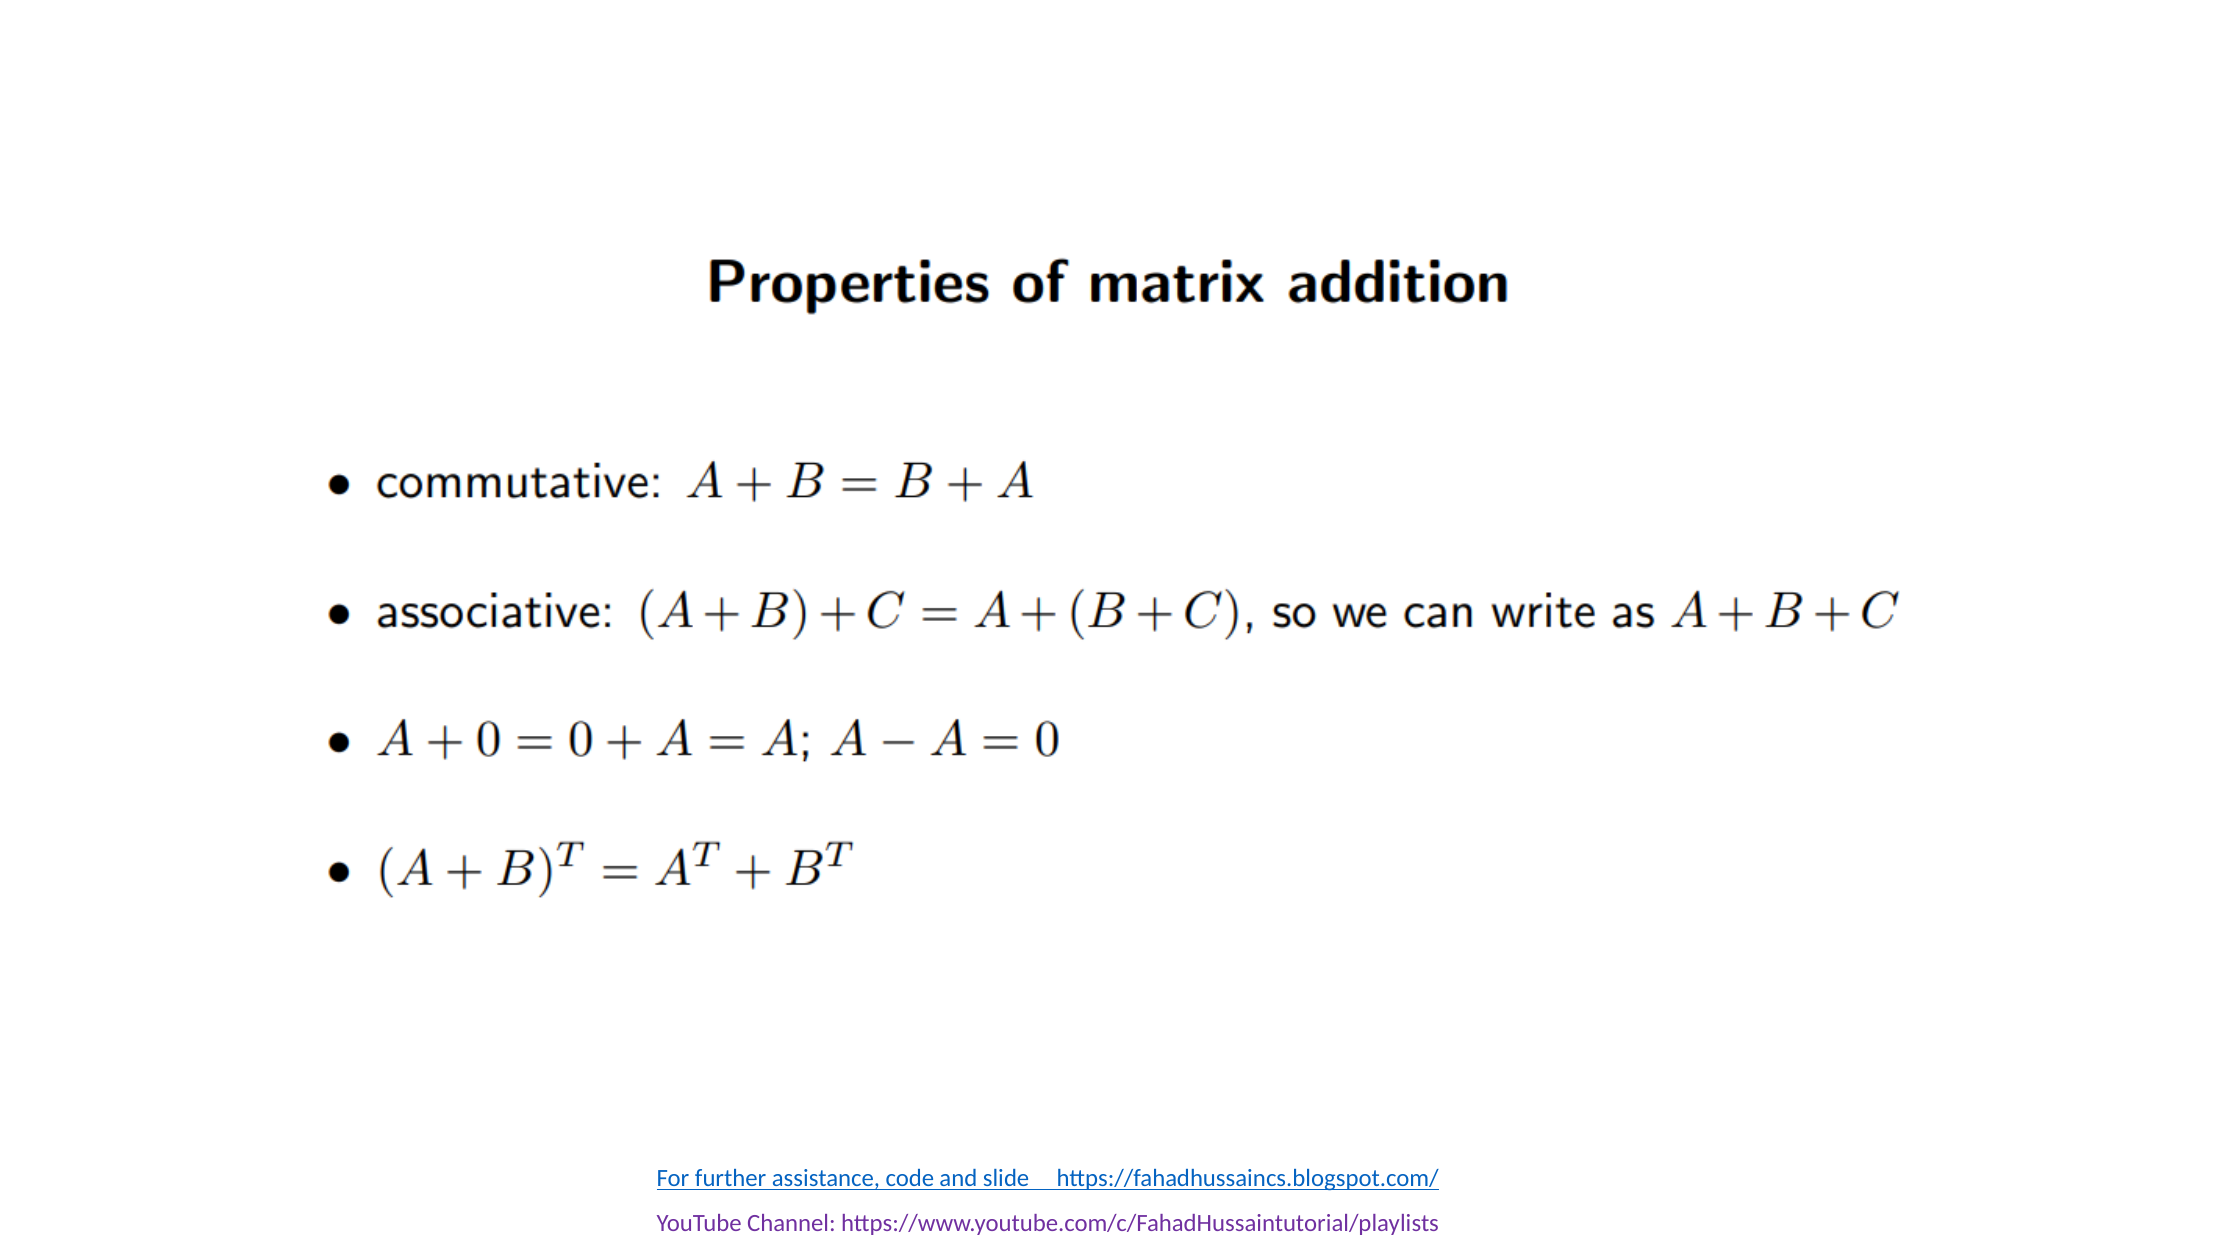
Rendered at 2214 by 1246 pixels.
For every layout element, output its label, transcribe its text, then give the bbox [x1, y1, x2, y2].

subtitle For further assistance, code and slide https://fahadhussaincs.blogspot.com/ YouTube Channel: https://www.youtube.com/c/FahadHussaintutorial/playlists [238, 1157, 1857, 1246]
picture [224, 188, 1989, 1057]
